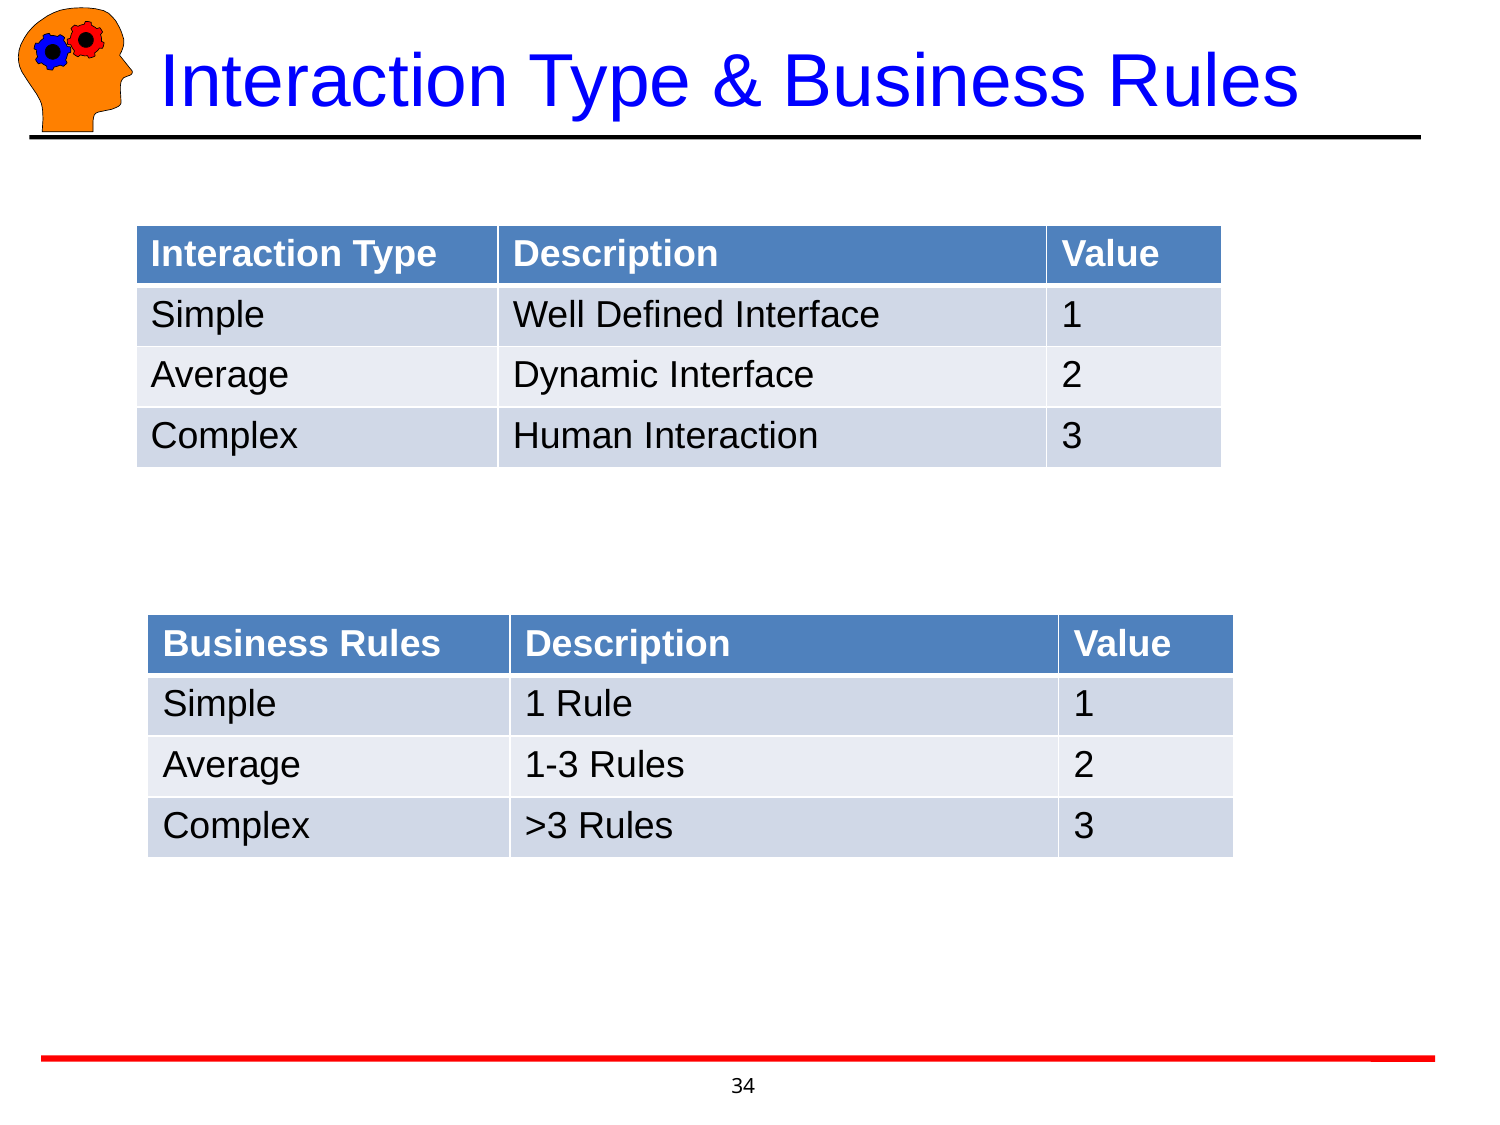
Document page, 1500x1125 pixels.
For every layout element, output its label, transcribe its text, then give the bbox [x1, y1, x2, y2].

table_cell Simple [137, 288, 497, 346]
table_cell Average [148, 737, 509, 796]
table_cell 3 [1047, 408, 1221, 467]
table_header Value [1059, 615, 1233, 673]
table_cell 2 [1047, 347, 1221, 406]
table_cell 3 [1059, 798, 1233, 857]
table_cell 1 Rule [511, 678, 1058, 735]
table_cell 1 [1047, 288, 1221, 346]
table_cell >3 Rules [511, 798, 1058, 857]
title Interaction Type & Business Rules [158, 30, 1424, 122]
table_cell Dynamic Interface [499, 347, 1046, 406]
table_cell Complex [148, 798, 509, 857]
table_header Description [499, 226, 1046, 283]
table_header Interaction Type [137, 226, 497, 283]
table_cell 1 [1059, 678, 1233, 735]
table_header Description [511, 615, 1058, 673]
table_cell Simple [148, 678, 509, 735]
table_cell 2 [1059, 737, 1233, 796]
table_cell Average [137, 347, 497, 406]
table_cell Complex [137, 408, 497, 467]
table_cell Well Defined Interface [499, 288, 1046, 346]
table_header Value [1047, 226, 1221, 283]
table_cell Human Interaction [499, 408, 1046, 467]
table_header Business Rules [148, 615, 509, 673]
table_cell 1-3 Rules [511, 737, 1058, 796]
